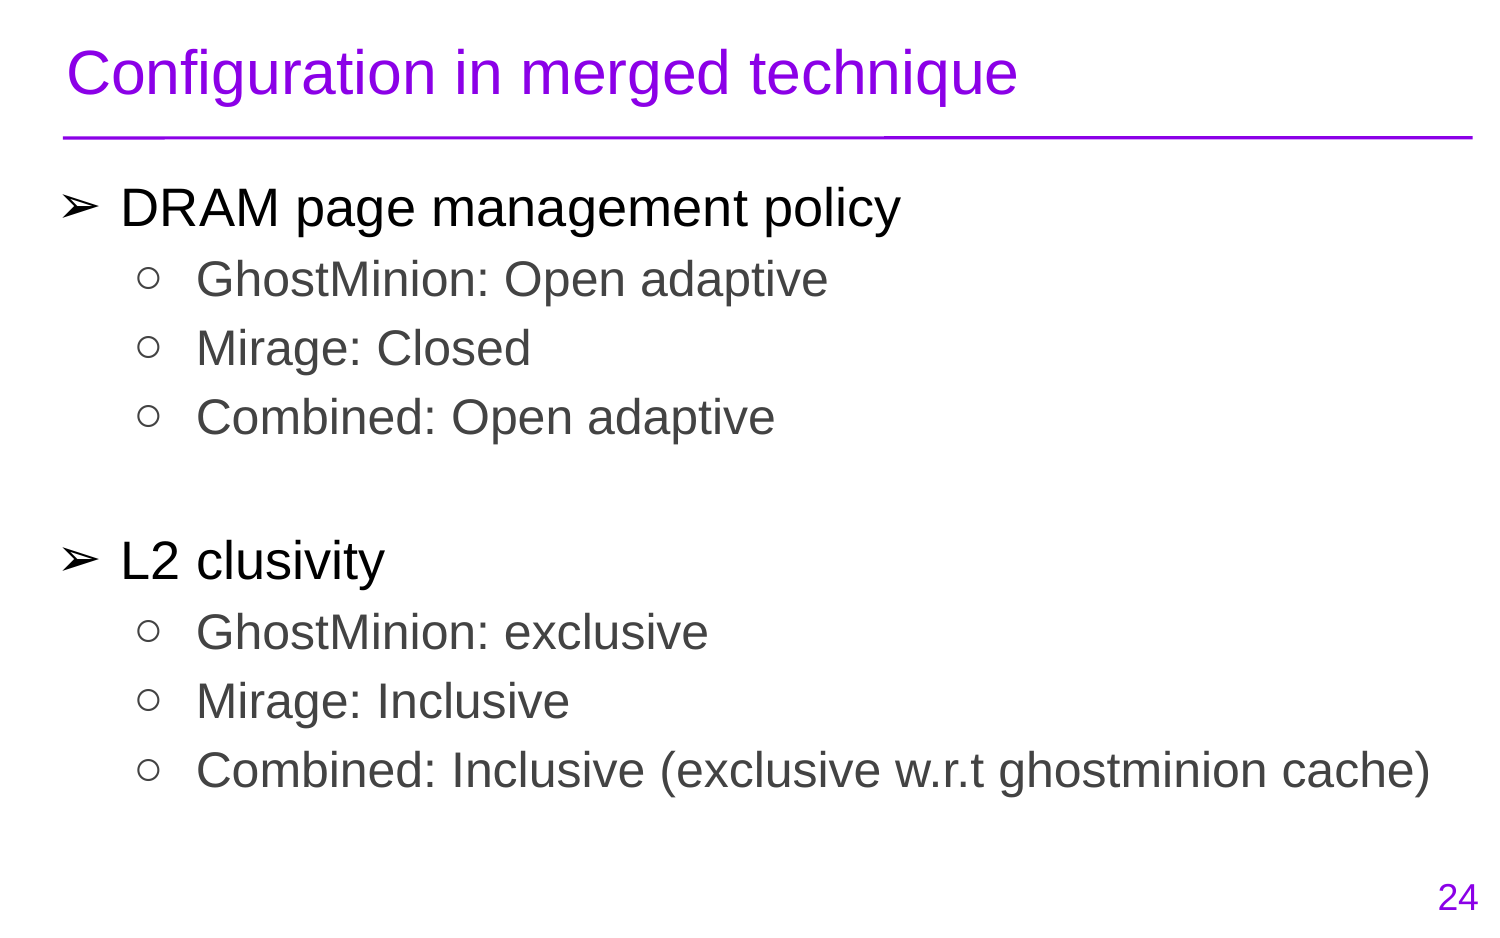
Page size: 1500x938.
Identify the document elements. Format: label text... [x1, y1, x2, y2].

list DRAM page management policy GhostMinion: Open adaptive Mirage: Closed Combined: Open adaptive L2 clusivity GhostMinion: exclusive Mirage: Inclusive Combined: Inclusive (exclusive w.r.t ghostminion cache) [30, 147, 1460, 832]
slide_number ‹#› [1388, 859, 1494, 932]
title Configuration in merged technique [51, 17, 1449, 122]
